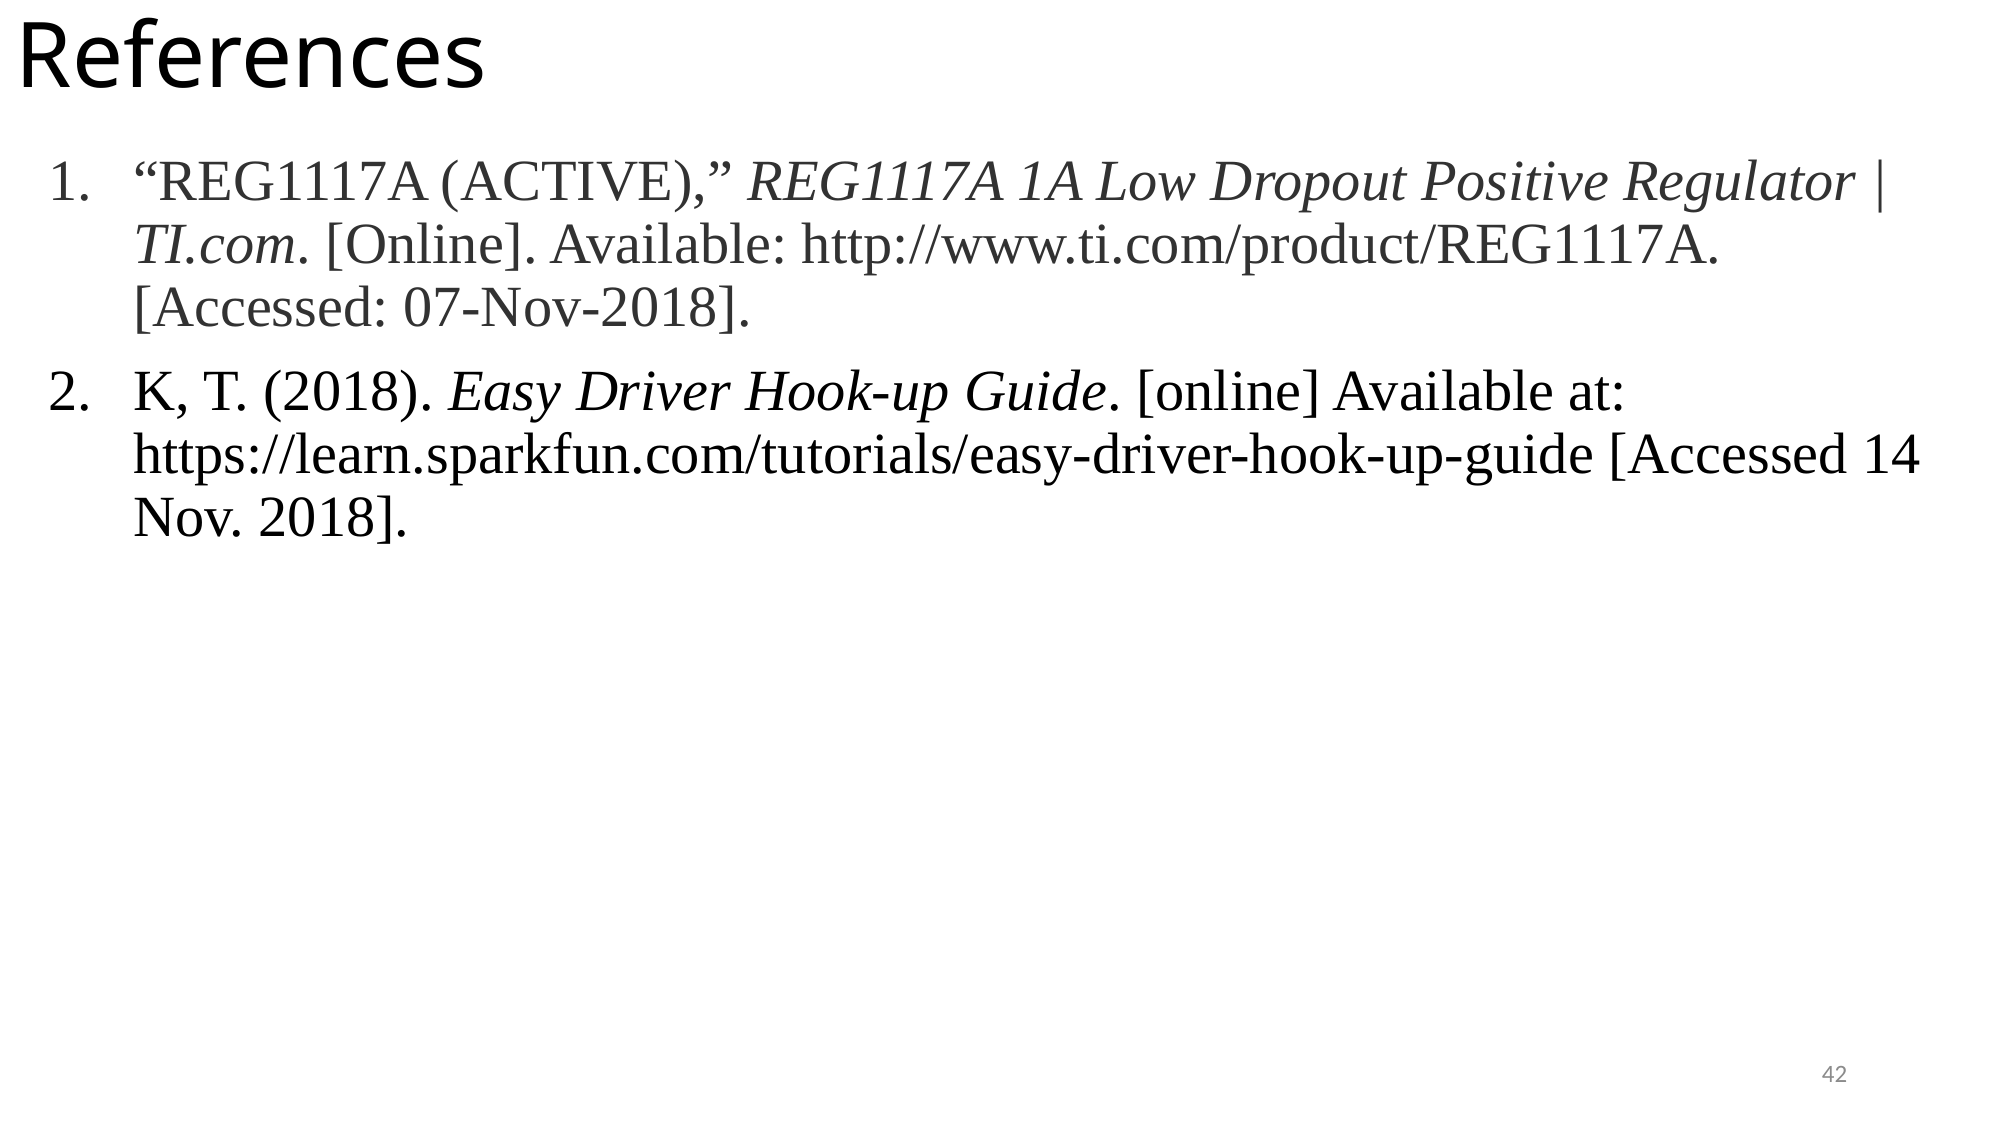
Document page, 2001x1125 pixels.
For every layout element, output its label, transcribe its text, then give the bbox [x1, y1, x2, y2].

title References [0, 0, 1726, 115]
slide_number 41 [1412, 1042, 1863, 1103]
list “REG1117A (ACTIVE),” REG1117A 1A Low Dropout Positive Regulator | TI.com. [Online]. Available: http://www.ti.com/product/REG1117A. [Accessed: 07-Nov-2018]. K, T. (2018). Easy Driver Hook-up Guide. [online] Available at: https://learn.sparkfun.com/tutorials/easy-driver-hook-up-guide [Accessed 14 Nov. 2018]. [33, 142, 1960, 1029]
